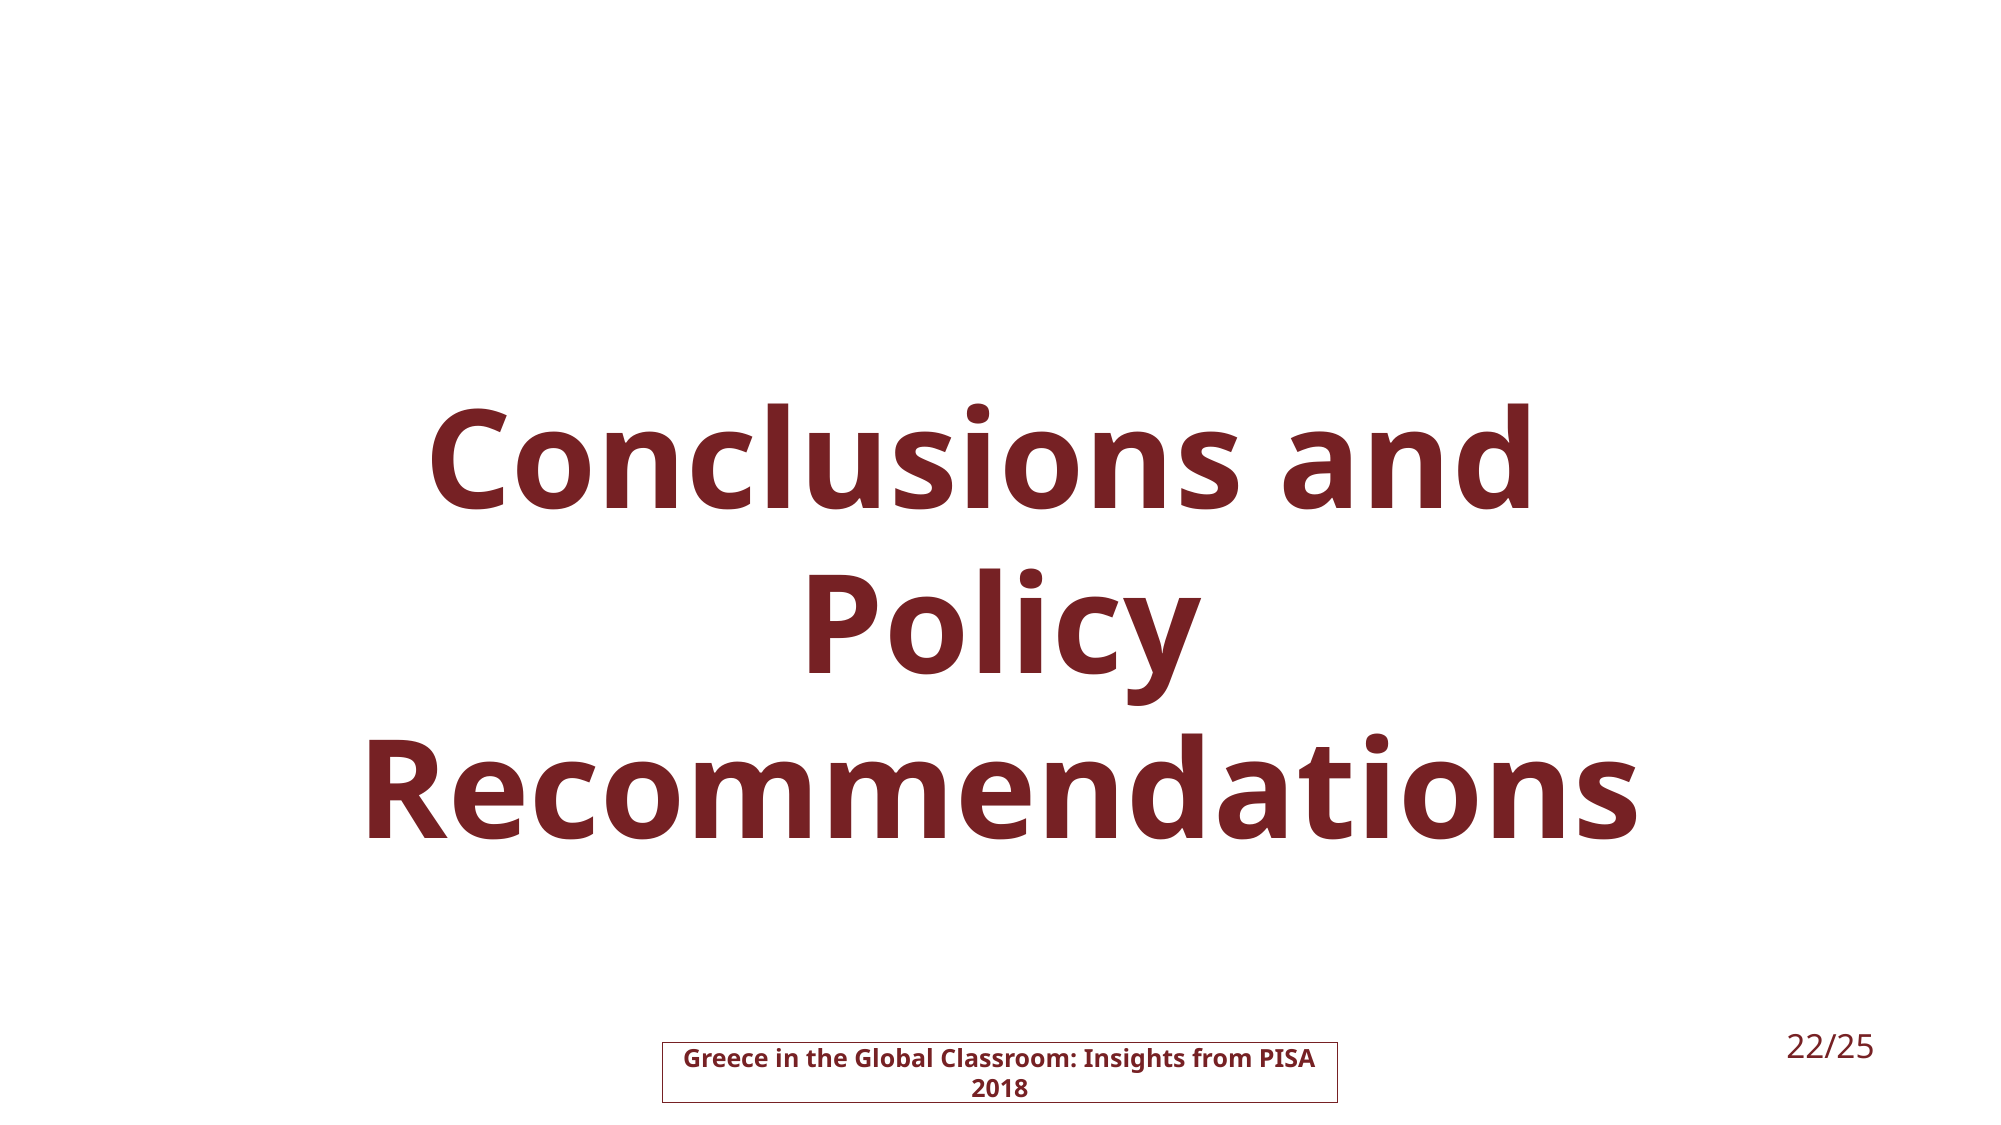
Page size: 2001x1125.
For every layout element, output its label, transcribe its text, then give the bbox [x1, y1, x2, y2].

text_box Greece in the Global Classroom: Insights from PISA 2018 [662, 1042, 1338, 1103]
text_box Conclusions and Policy Recommendations [214, 363, 1786, 873]
text_box [975, 537, 1025, 588]
text_box [999, 562, 1050, 613]
